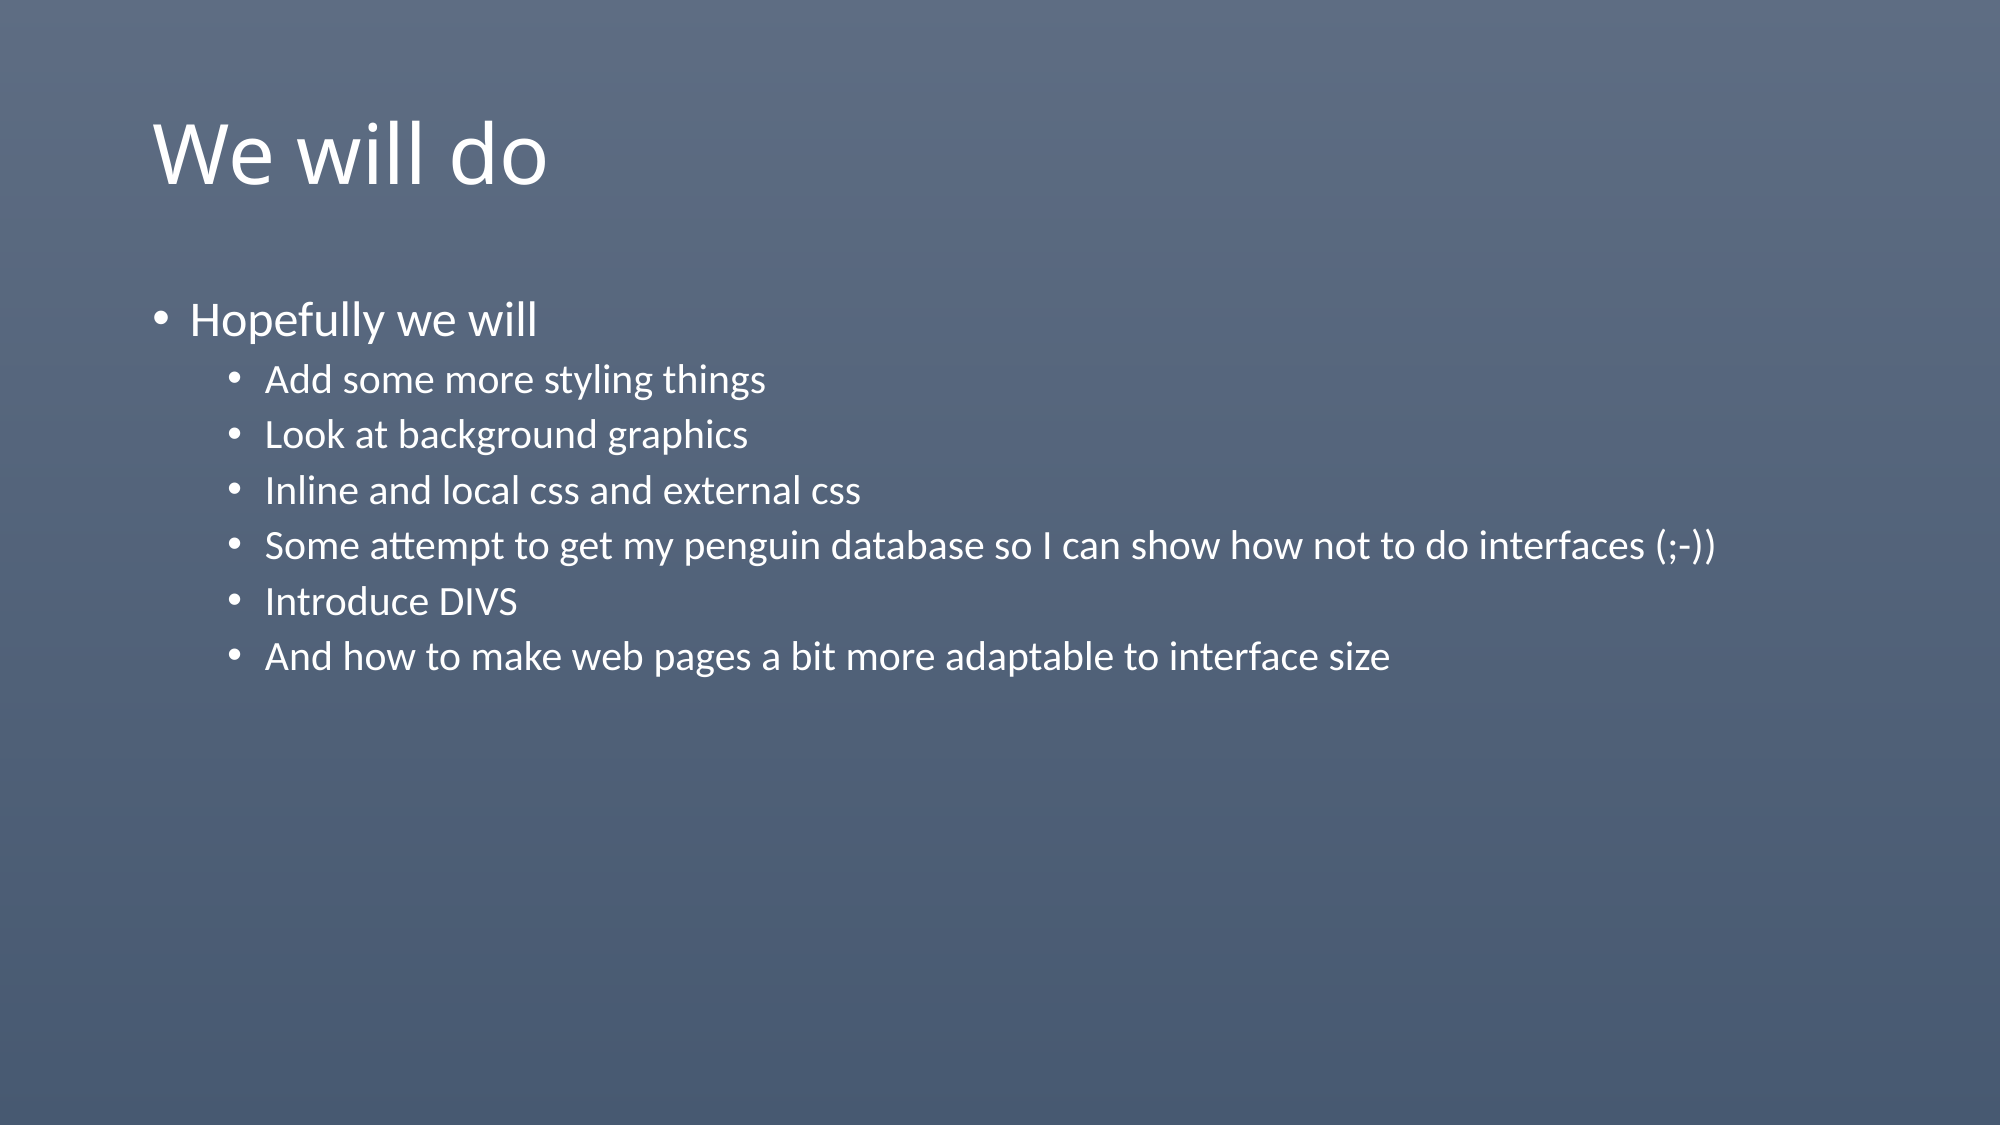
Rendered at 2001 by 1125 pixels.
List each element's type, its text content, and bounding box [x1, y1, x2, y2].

title We will do [137, 59, 1863, 256]
list Hopefully we will Add some more styling things Look at background graphics Inline and local css and external css Some attempt to get my penguin database so I can show how not to do interfaces (;-)) Introduce DIVS And how to make web pages a bit more adaptable to interface size [137, 285, 1863, 1014]
